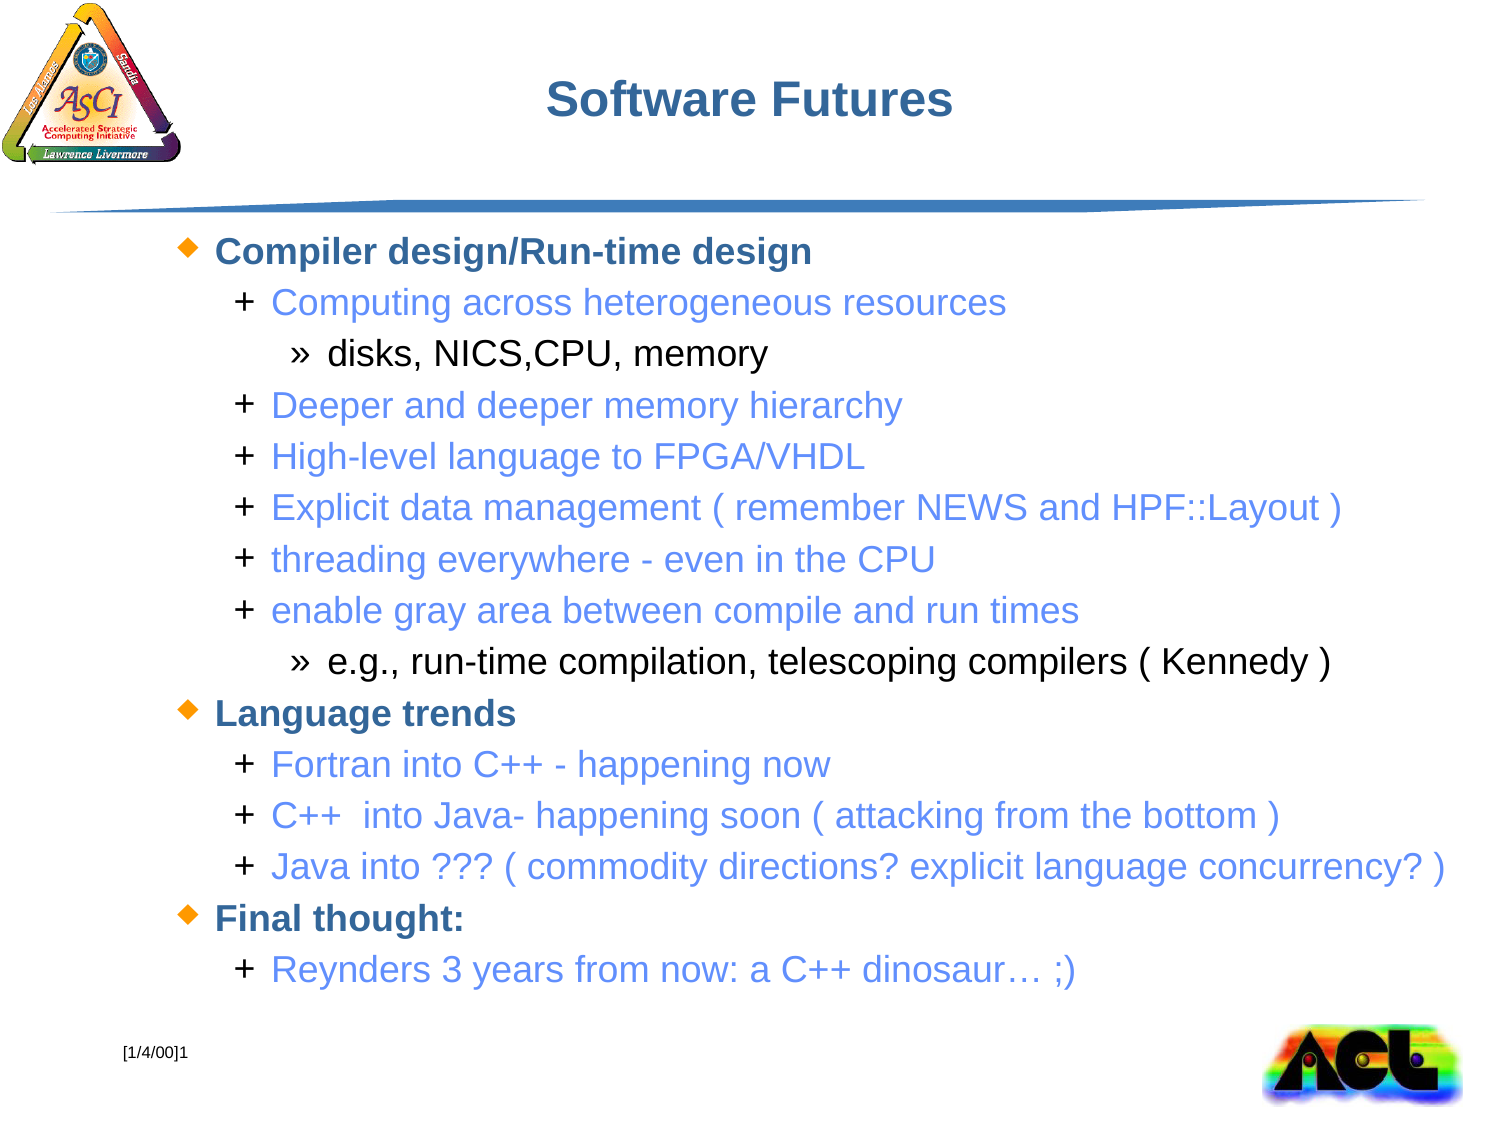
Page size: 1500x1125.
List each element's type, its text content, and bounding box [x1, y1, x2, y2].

title Software Futures [232, 24, 1269, 176]
picture [1262, 1024, 1463, 1107]
list Compiler design/Run-time design Computing across heterogeneous resources disks, NICS,CPU, memory Deeper and deeper memory hierarchy High-level language to FPGA/VHDL Explicit data management ( remember NEWS and HPF::Layout ) threading everywhere - even in the CPU enable gray area between compile and run times e.g., run-time compilation, telescoping compilers ( Kennedy ) Language trends Fortran into C++ - happening now C++ into Java- happening soon ( attacking from the bottom ) Java into ??? ( commodity directions? explicit language concurrency? ) Final thought: Reynders 3 years from now: a C++ dinosaur… ;) [162, 224, 1500, 950]
